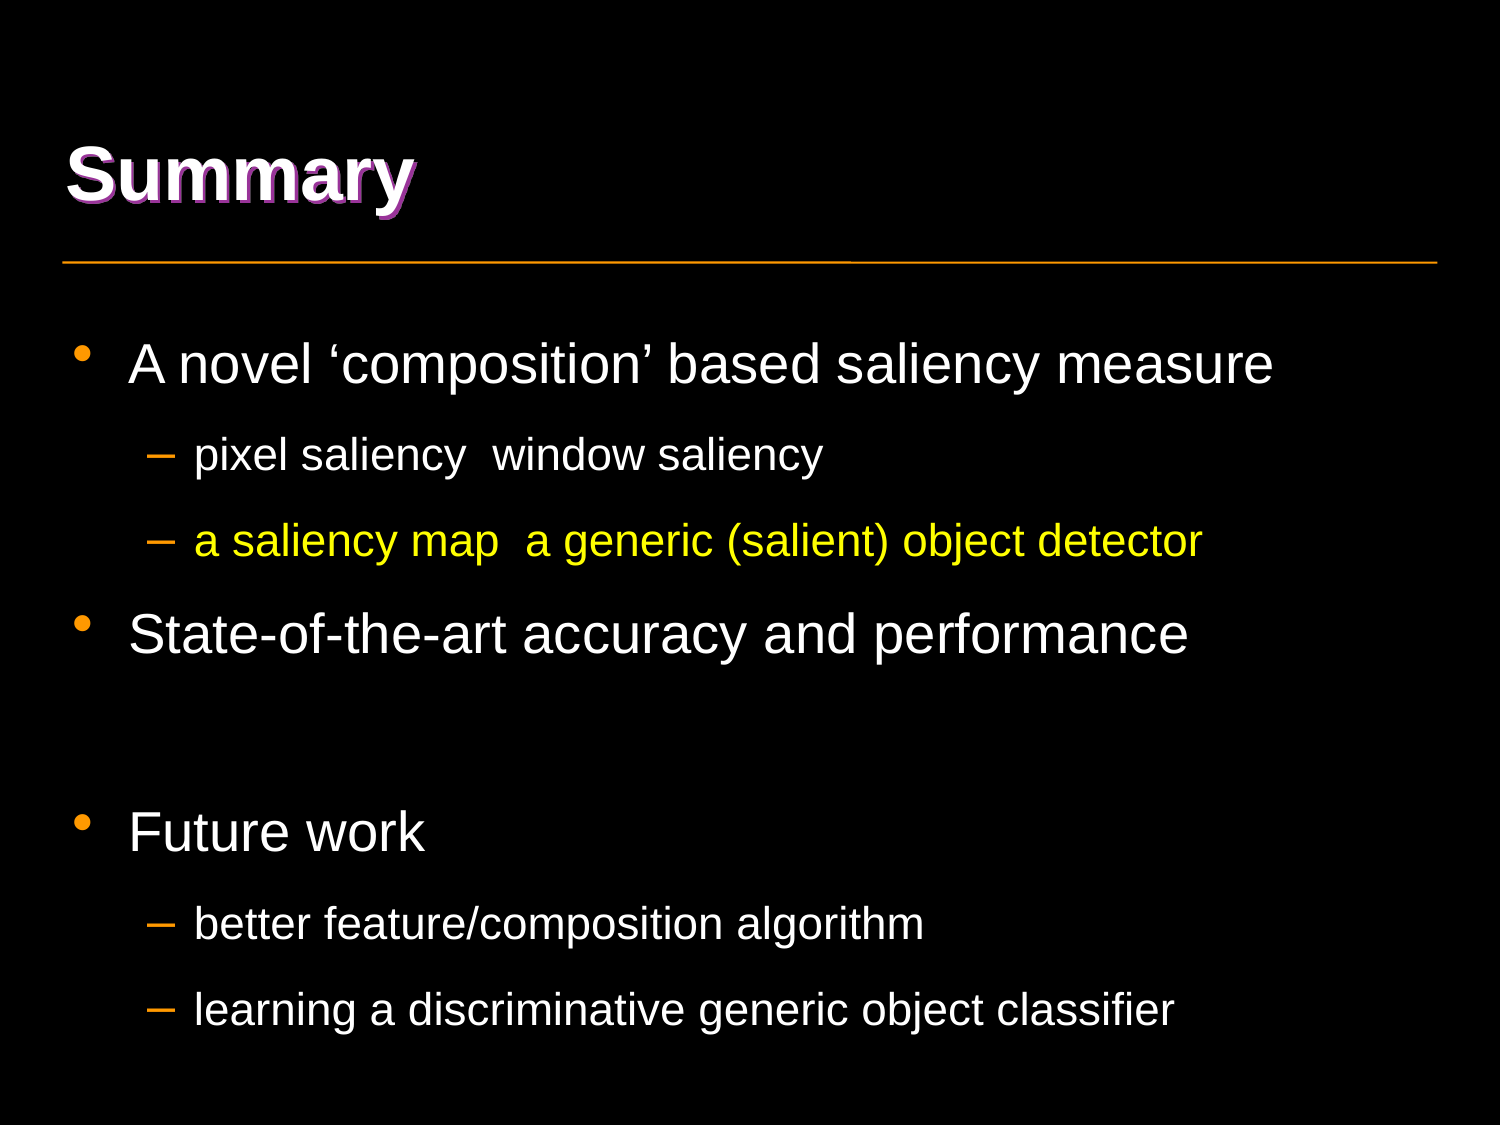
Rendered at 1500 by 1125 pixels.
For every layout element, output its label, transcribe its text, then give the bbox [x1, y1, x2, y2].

title Summary [50, 69, 1450, 270]
